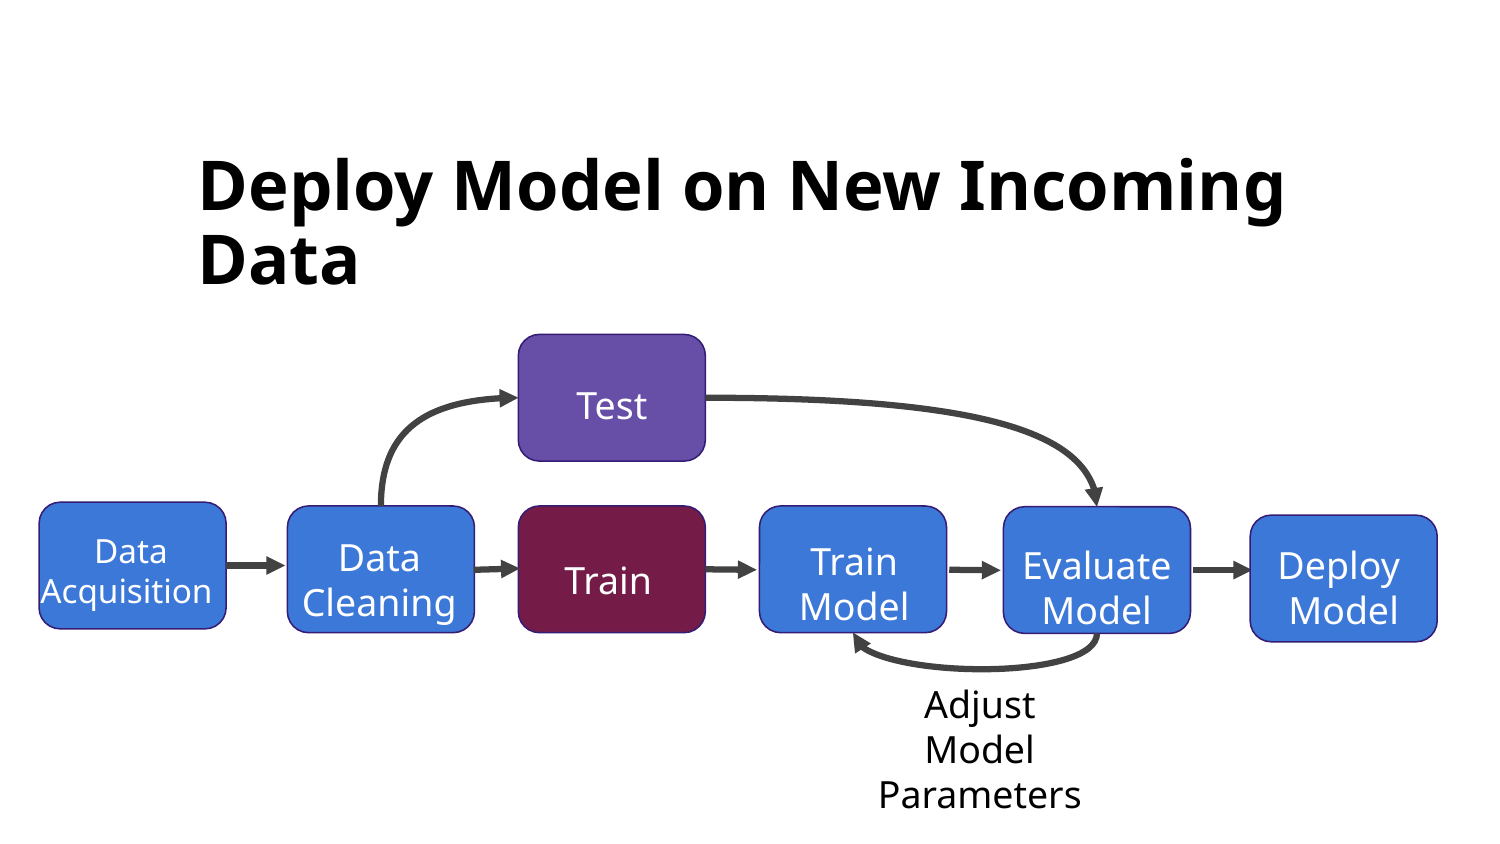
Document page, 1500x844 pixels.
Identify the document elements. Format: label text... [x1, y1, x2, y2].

text_box Adjust Model Parameters [976, 666, 1111, 752]
text_box Train [537, 542, 680, 627]
text_box [40, 502, 225, 515]
text_box [1003, 613, 1191, 634]
text_box Deploy Model [1234, 526, 1453, 612]
text_box [760, 507, 946, 523]
title Deploy Model on New Incoming Data [182, 136, 1461, 230]
text_box Test [540, 366, 683, 452]
text_box [518, 505, 706, 633]
text_box Evaluate Model [987, 527, 1207, 613]
text_box Data Acquisition [21, 515, 241, 600]
text_box [1003, 506, 1191, 527]
text_box [39, 600, 227, 629]
text_box Data Cleaning [269, 518, 489, 604]
text_box [518, 334, 706, 462]
text_box Adjust Model Parameters [848, 666, 974, 752]
text_box [1250, 612, 1438, 642]
text_box [289, 505, 395, 518]
text_box [759, 608, 947, 633]
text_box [395, 383, 504, 521]
text_box [1252, 515, 1435, 526]
text_box Train Model [744, 523, 964, 608]
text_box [705, 397, 1097, 507]
text_box [287, 604, 475, 633]
